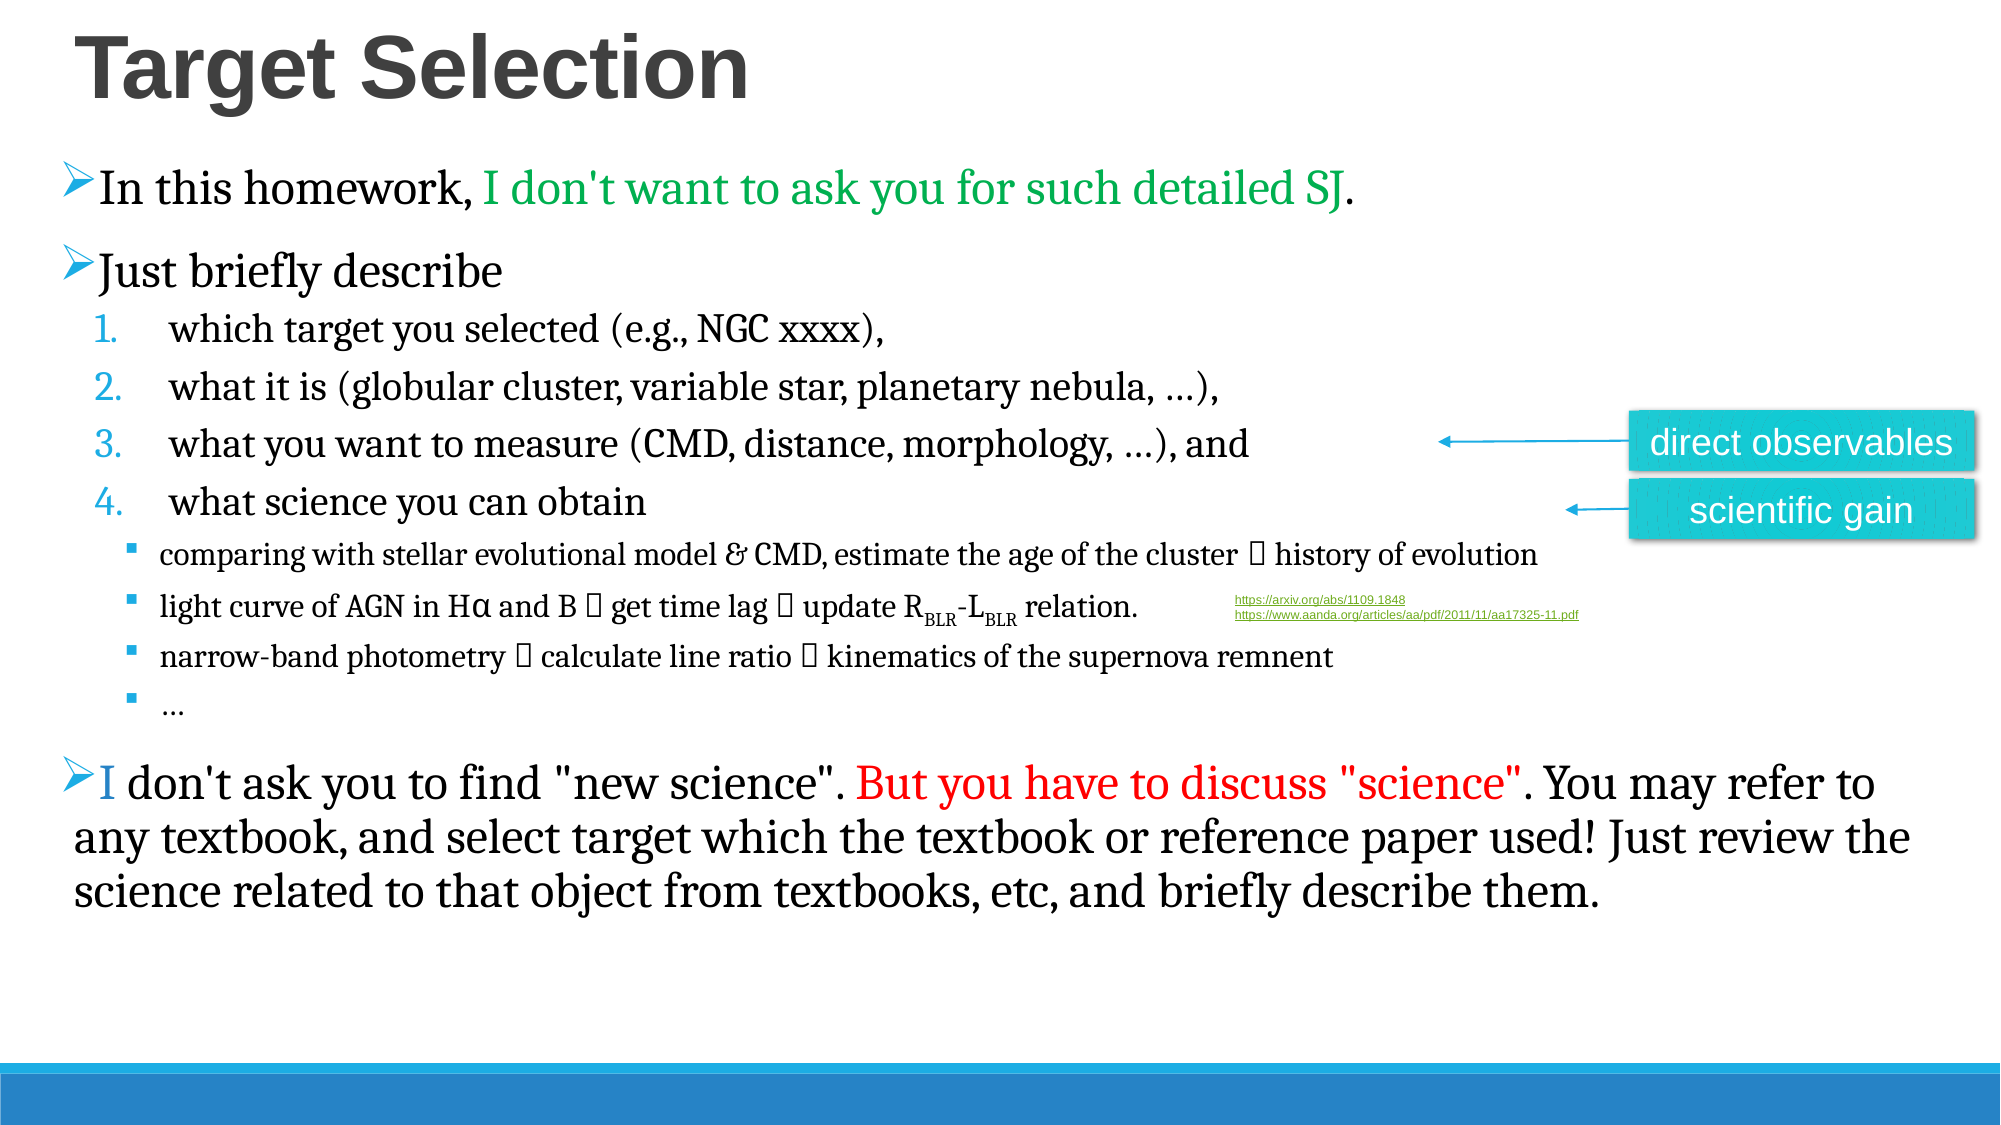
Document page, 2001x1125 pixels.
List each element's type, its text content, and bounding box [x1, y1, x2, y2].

text_box scientific gain [1628, 478, 1975, 539]
text_box https://arxiv.org/abs/1109.1848 https://www.aanda.org/articles/aa/pdf/2011/11/aa17325-11.pdf [1219, 584, 1594, 629]
list In this homework, I don't want to ask you for such detailed SJ. Just briefly describe which target you selected (e.g., NGC xxxx), what it is (globular cluster, variable star, planetary nebula, …), what you want to measure (CMD, distance, morphology, …), and what science you can obtain comparing with stellar evolutional model & CMD, estimate the age of the cluster  history of evolution light curve of AGN in Hα and B  get time lag  update RBLR-LBLR relation. narrow-band photometry  calculate line ratio  kinematics of the supernova remnent … I don't ask you to find "new science". But you have to discuss "science". You may refer to any textbook, and select target which the textbook or reference paper used! Just review the science related to that object from textbooks, etc, and briefly describe them. [59, 153, 1945, 1015]
title Target Selection [59, 17, 1945, 125]
text_box direct observables [1628, 410, 1975, 471]
